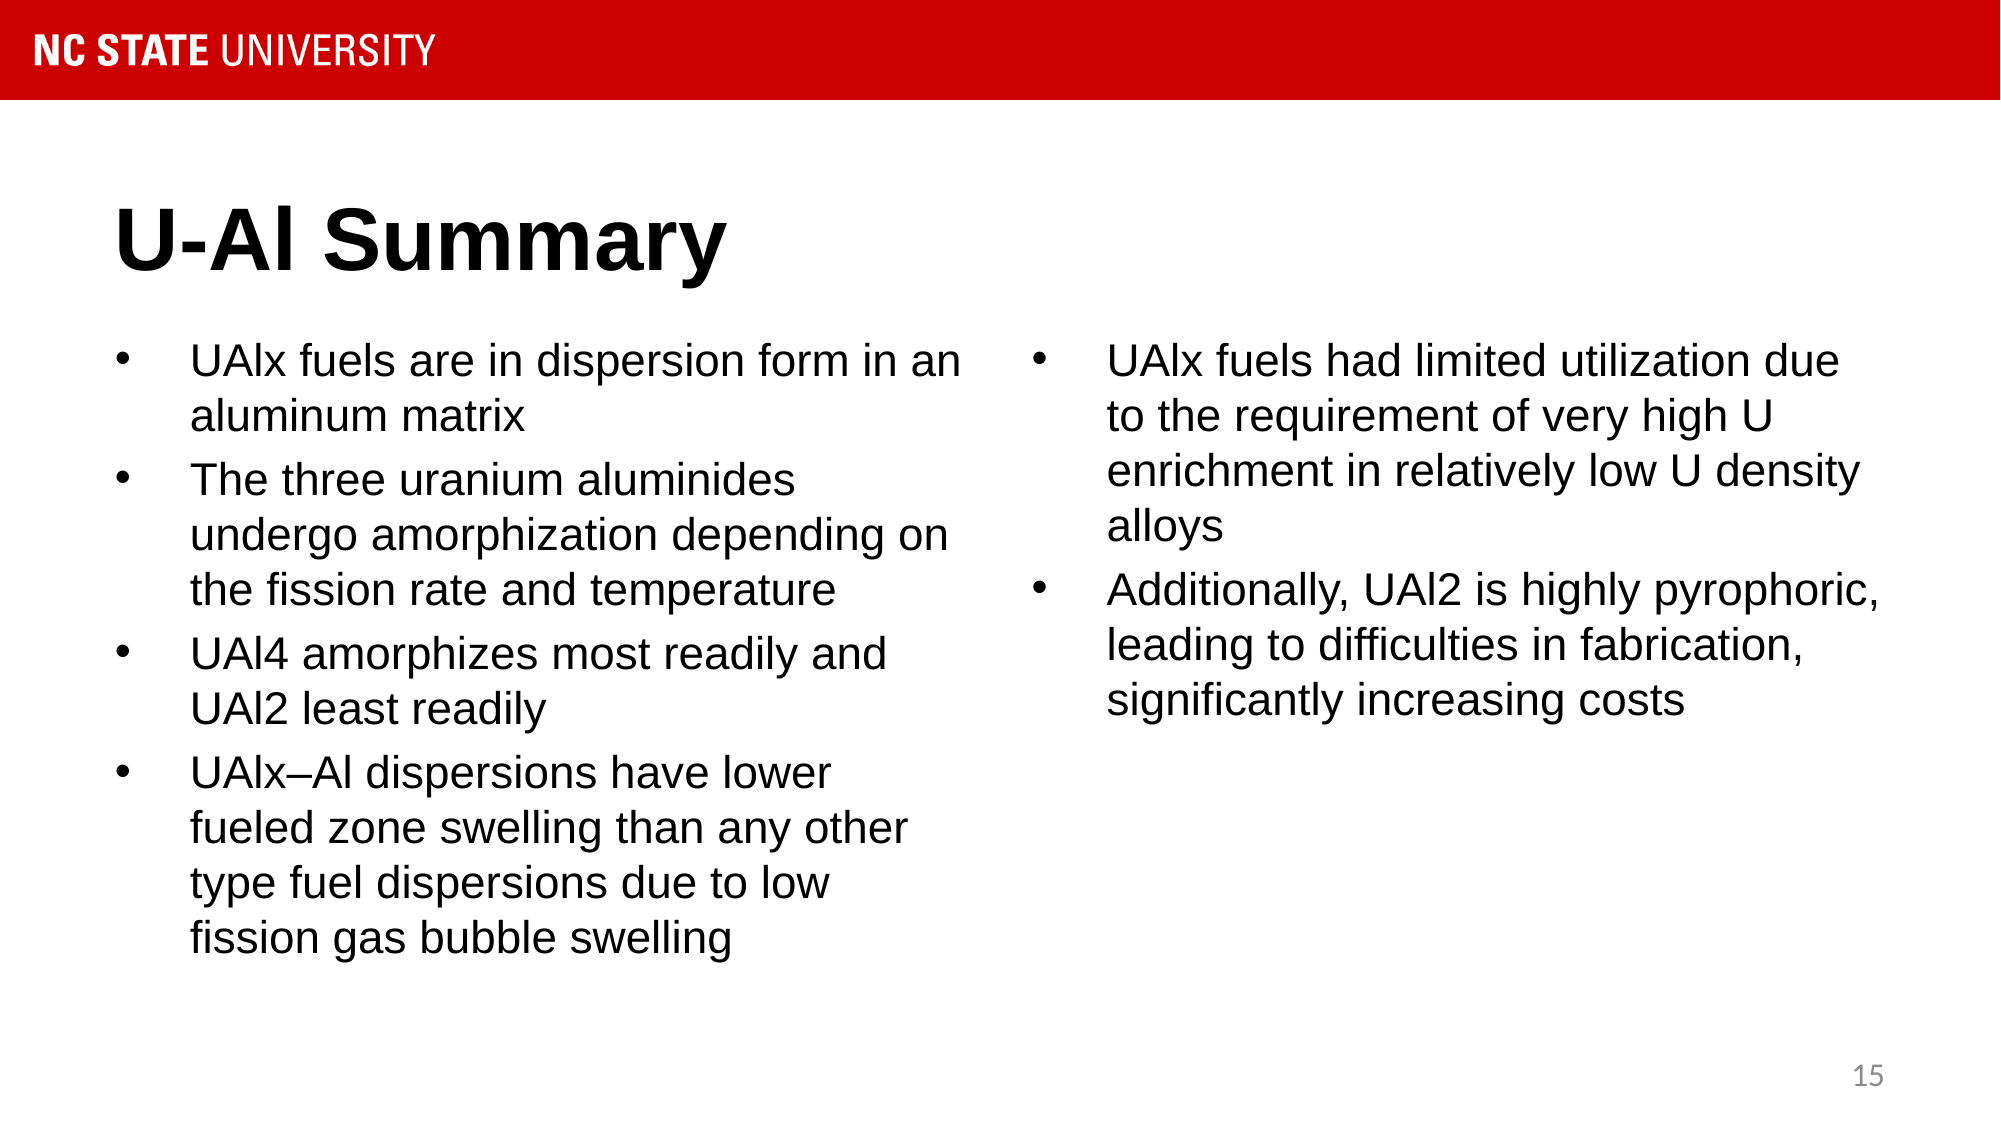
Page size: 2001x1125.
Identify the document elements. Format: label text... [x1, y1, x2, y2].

list UAlx fuels are in dispersion form in an aluminum matrix The three uranium aluminides undergo amorphization depending on the fission rate and temperature UAl4 amorphizes most readily and UAl2 least readily UAlx–Al dispersions have lower fueled zone swelling than any other type fuel dispersions due to low fission gas bubble swelling [99, 322, 984, 1005]
list UAlx fuels had limited utilization due to the requirement of very high U enrichment in relatively low U density alloys Additionally, UAl2 is highly pyrophoric, leading to difficulties in fabrication, significantly increasing costs [1016, 322, 1900, 1005]
title U-Al Summary [99, 147, 1900, 323]
picture [0, 0, 2001, 100]
slide_number 15 [1433, 1042, 1900, 1103]
